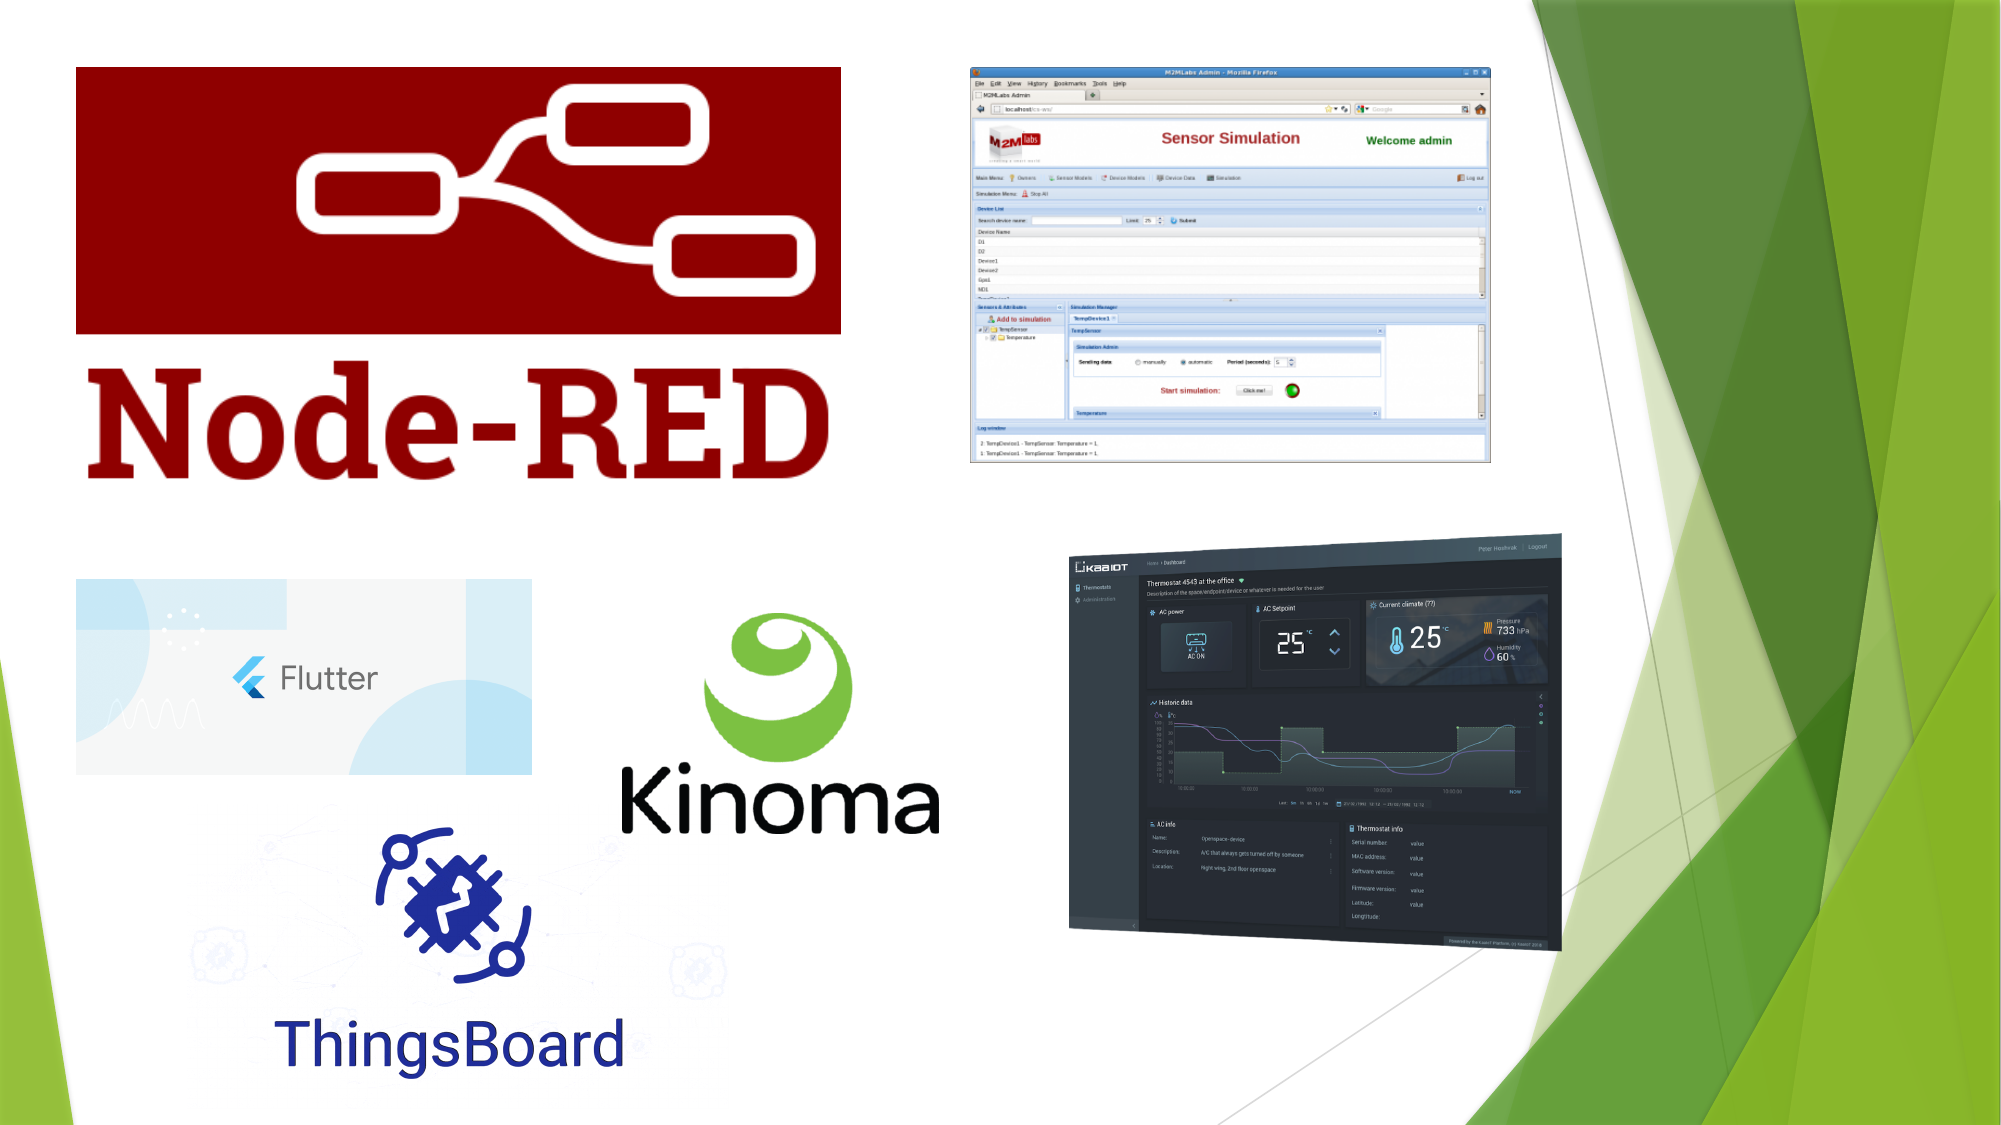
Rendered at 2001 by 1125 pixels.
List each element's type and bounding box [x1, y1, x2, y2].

picture [75, 66, 841, 492]
picture [75, 579, 533, 775]
picture [187, 613, 940, 1110]
picture [1068, 532, 1562, 953]
picture [970, 66, 1491, 463]
